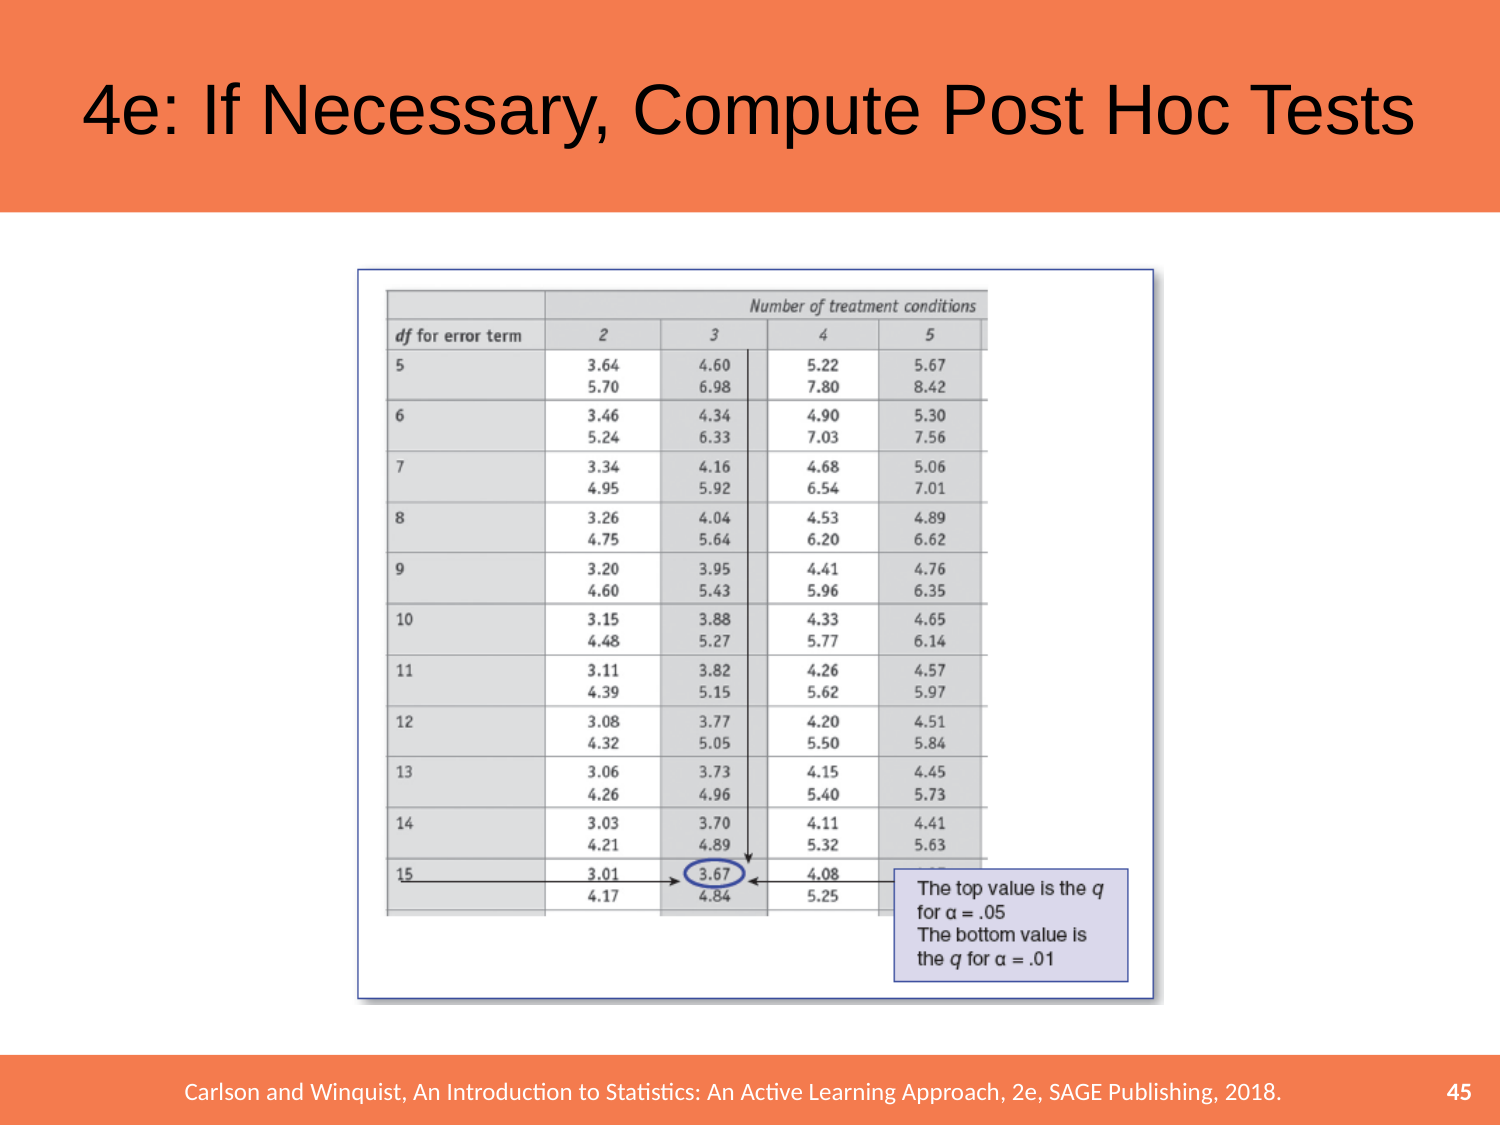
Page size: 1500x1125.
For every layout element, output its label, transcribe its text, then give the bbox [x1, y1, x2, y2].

slide_number 45 [1387, 1060, 1488, 1120]
footer Carlson and Winquist, An Introduction to Statistics: An Active Learning Approach, 2e, SAGE Publishing, 2018. [150, 1060, 1325, 1121]
title 4e: If Necessary, Compute Post Hoc Tests [12, 18, 1488, 194]
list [348, 262, 1164, 1006]
